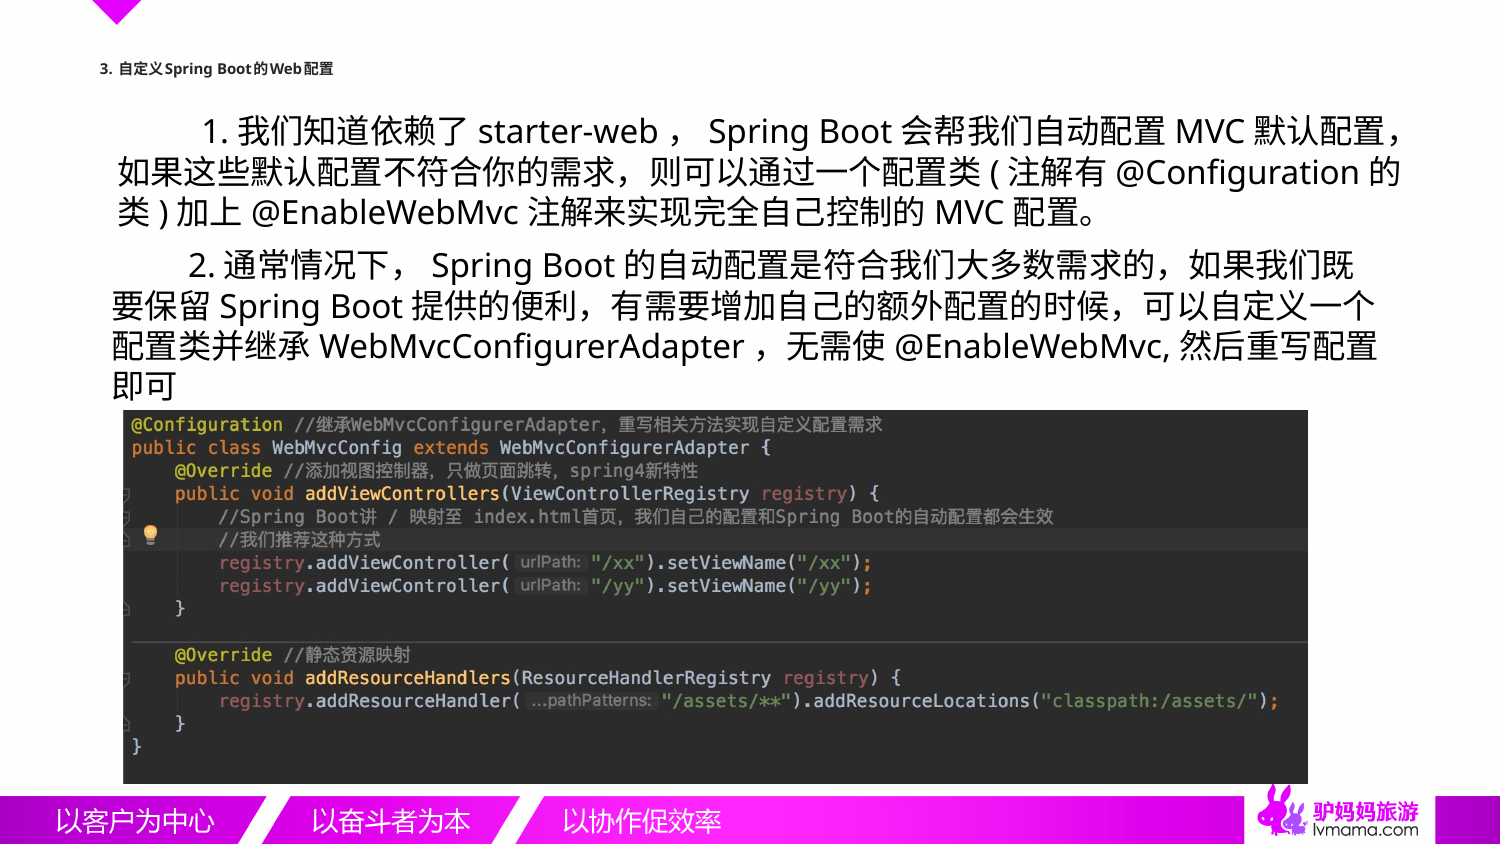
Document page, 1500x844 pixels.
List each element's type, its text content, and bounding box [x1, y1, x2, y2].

text_box 1.我们知道依赖了starter-web，Spring Boot会帮我们自动配置MVC默认配置，如果这些默认配置不符合你的需求，则可以通过一个配置类(注解有@Configuration的类)加上@EnableWebMvc注解来实现完全自己控制的MVC配置。 [102, 98, 1438, 239]
text_box 2.通常情况下，Spring Boot的自动配置是符合我们大多数需求的，如果我们既要保留Spring Boot提供的便利，有需要增加自己的额外配置的时候，可以自定义一个配置类并继承WebMvcConfigurerAdapter，无需使@EnableWebMvc,然后重写配置即可 [96, 232, 1400, 458]
picture [0, 0, 1500, 844]
title 3. 自定义Spring Boot的Web配置 [85, 33, 1412, 103]
